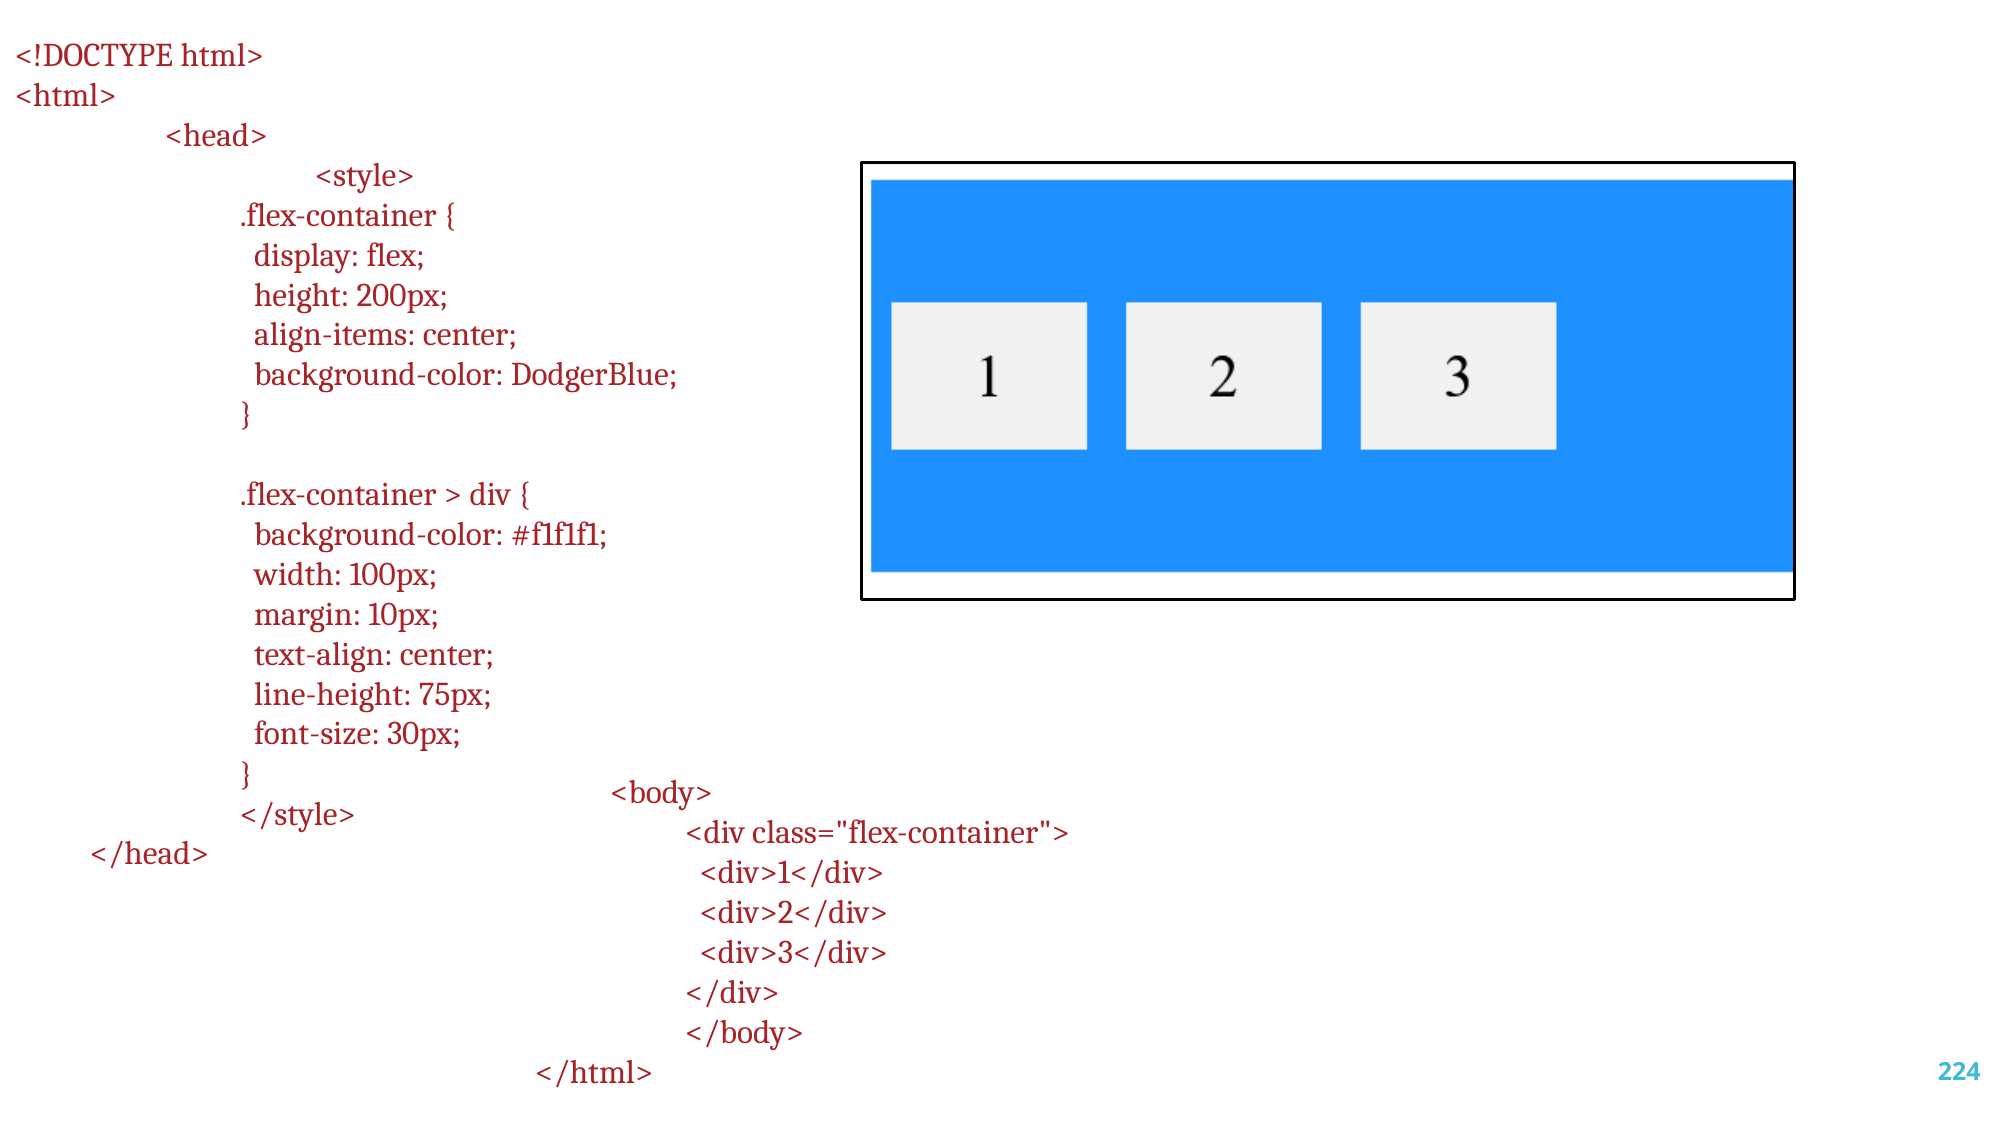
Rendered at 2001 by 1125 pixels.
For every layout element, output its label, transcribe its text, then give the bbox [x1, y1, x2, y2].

text_box <!DOCTYPE html> <html> <head> <style> .flex-container { display: flex; height: 200px; align-items: center; background-color: DodgerBlue; } .flex-container > div { background-color: #f1f1f1; width: 100px; margin: 10px; text-align: center; line-height: 75px; font-size: 30px; } </style> </head> [0, 25, 1486, 959]
picture [862, 163, 1793, 599]
text_box <body> <div class="flex-container"> <div>1</div> <div>2</div> <div>3</div> </div> </body> </html> [520, 763, 1521, 1098]
slide_number 224 [1744, 1042, 1996, 1103]
